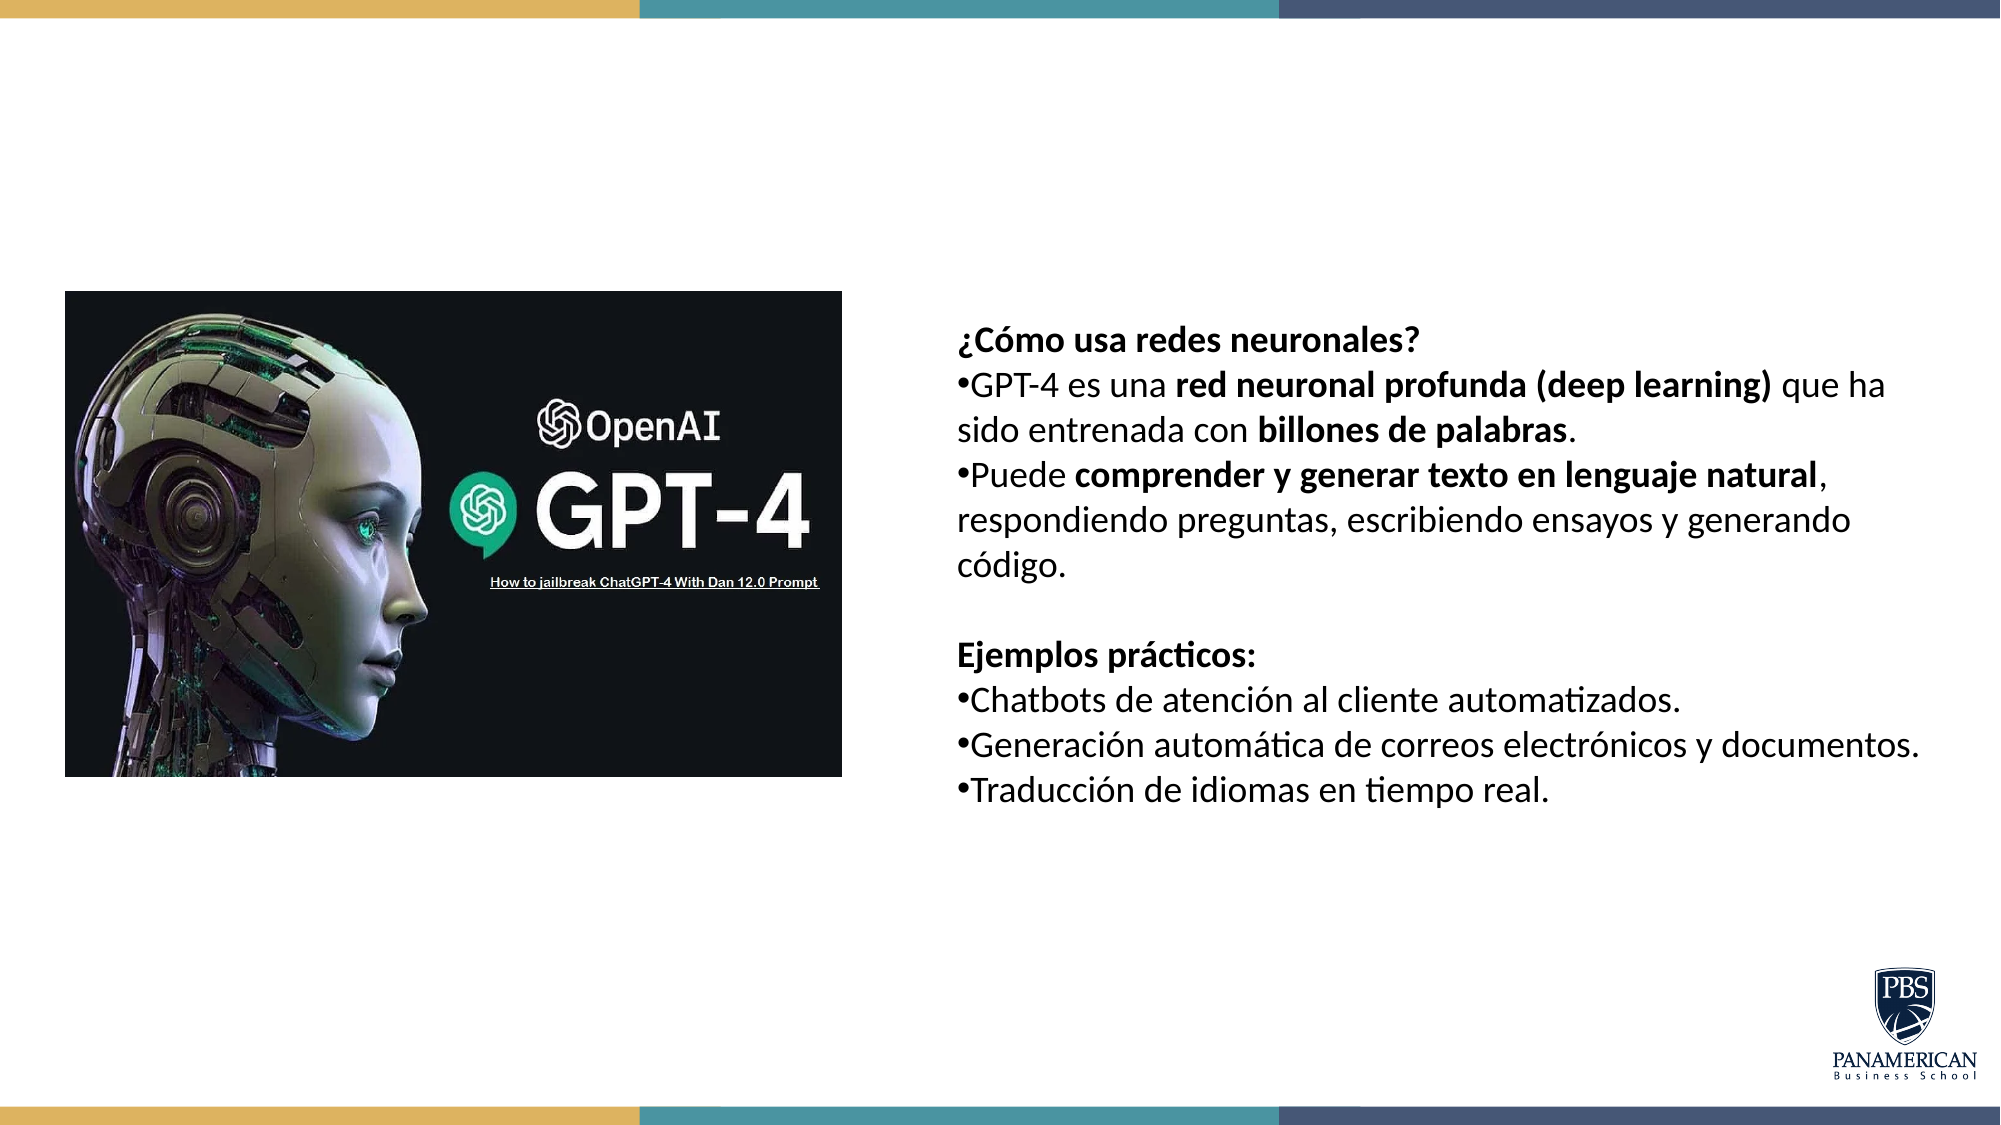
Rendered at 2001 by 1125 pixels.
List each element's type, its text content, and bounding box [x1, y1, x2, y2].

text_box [0, 1106, 2000, 1125]
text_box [0, 0, 2000, 19]
picture [1829, 964, 1980, 1082]
picture [65, 291, 842, 777]
text_box ¿Cómo usa redes neuronales? GPT-4 es una red neuronal profunda (deep learning) que ha sido entrenada con billones de palabras. Puede comprender y generar texto en lenguaje natural, respondiendo preguntas, escribiendo ensayos y generando código. Ejemplos prácticos: Chatbots de atención al cliente automatizados. Generación automática de correos electrónicos y documentos. Traducción de idiomas en tiempo real. [942, 307, 1943, 817]
